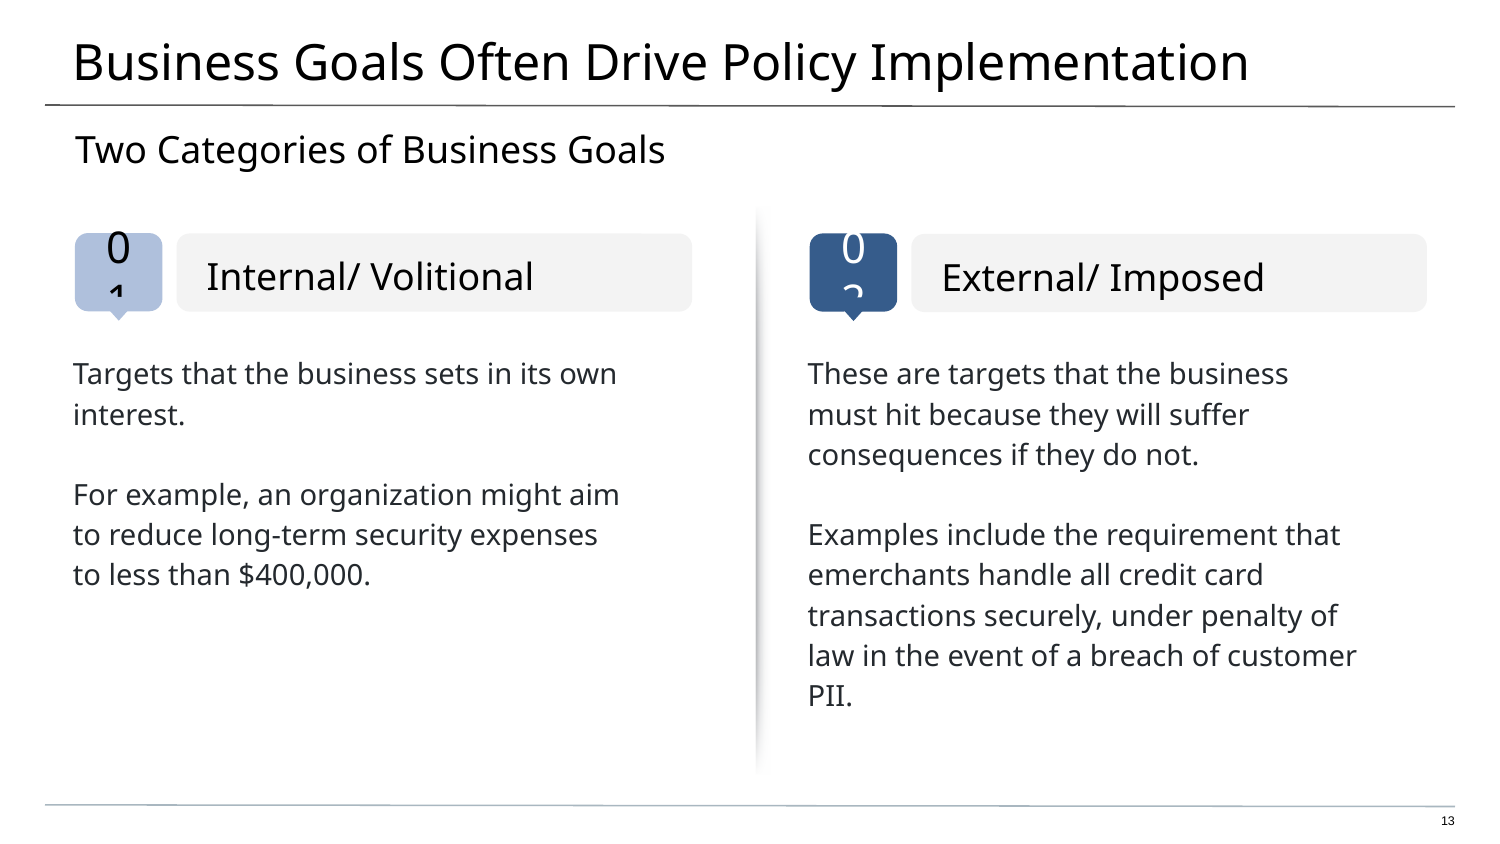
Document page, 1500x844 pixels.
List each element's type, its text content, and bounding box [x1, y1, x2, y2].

picture [703, 193, 839, 795]
subtitle Targets that the business sets in its own interest. For example, an organization might aim to reduce long-term security expenses to less than $400,000. [0, 350, 704, 768]
subtitle External/ Imposed [911, 233, 1413, 312]
title Business Goals Often Drive Policy Implementation [0, 0, 1500, 88]
slide_number 13 [1412, 813, 1455, 831]
subtitle These are targets that the business must hit because they will suffer consequences if they do not. Examples include the requirement that emerchants handle all credit card transactions securely, under penalty of law in the event of a breach of customer PII. [732, 350, 1438, 769]
subtitle Two Categories of Business Goals [0, 110, 1500, 171]
subtitle Internal/ Volitional [176, 233, 679, 312]
